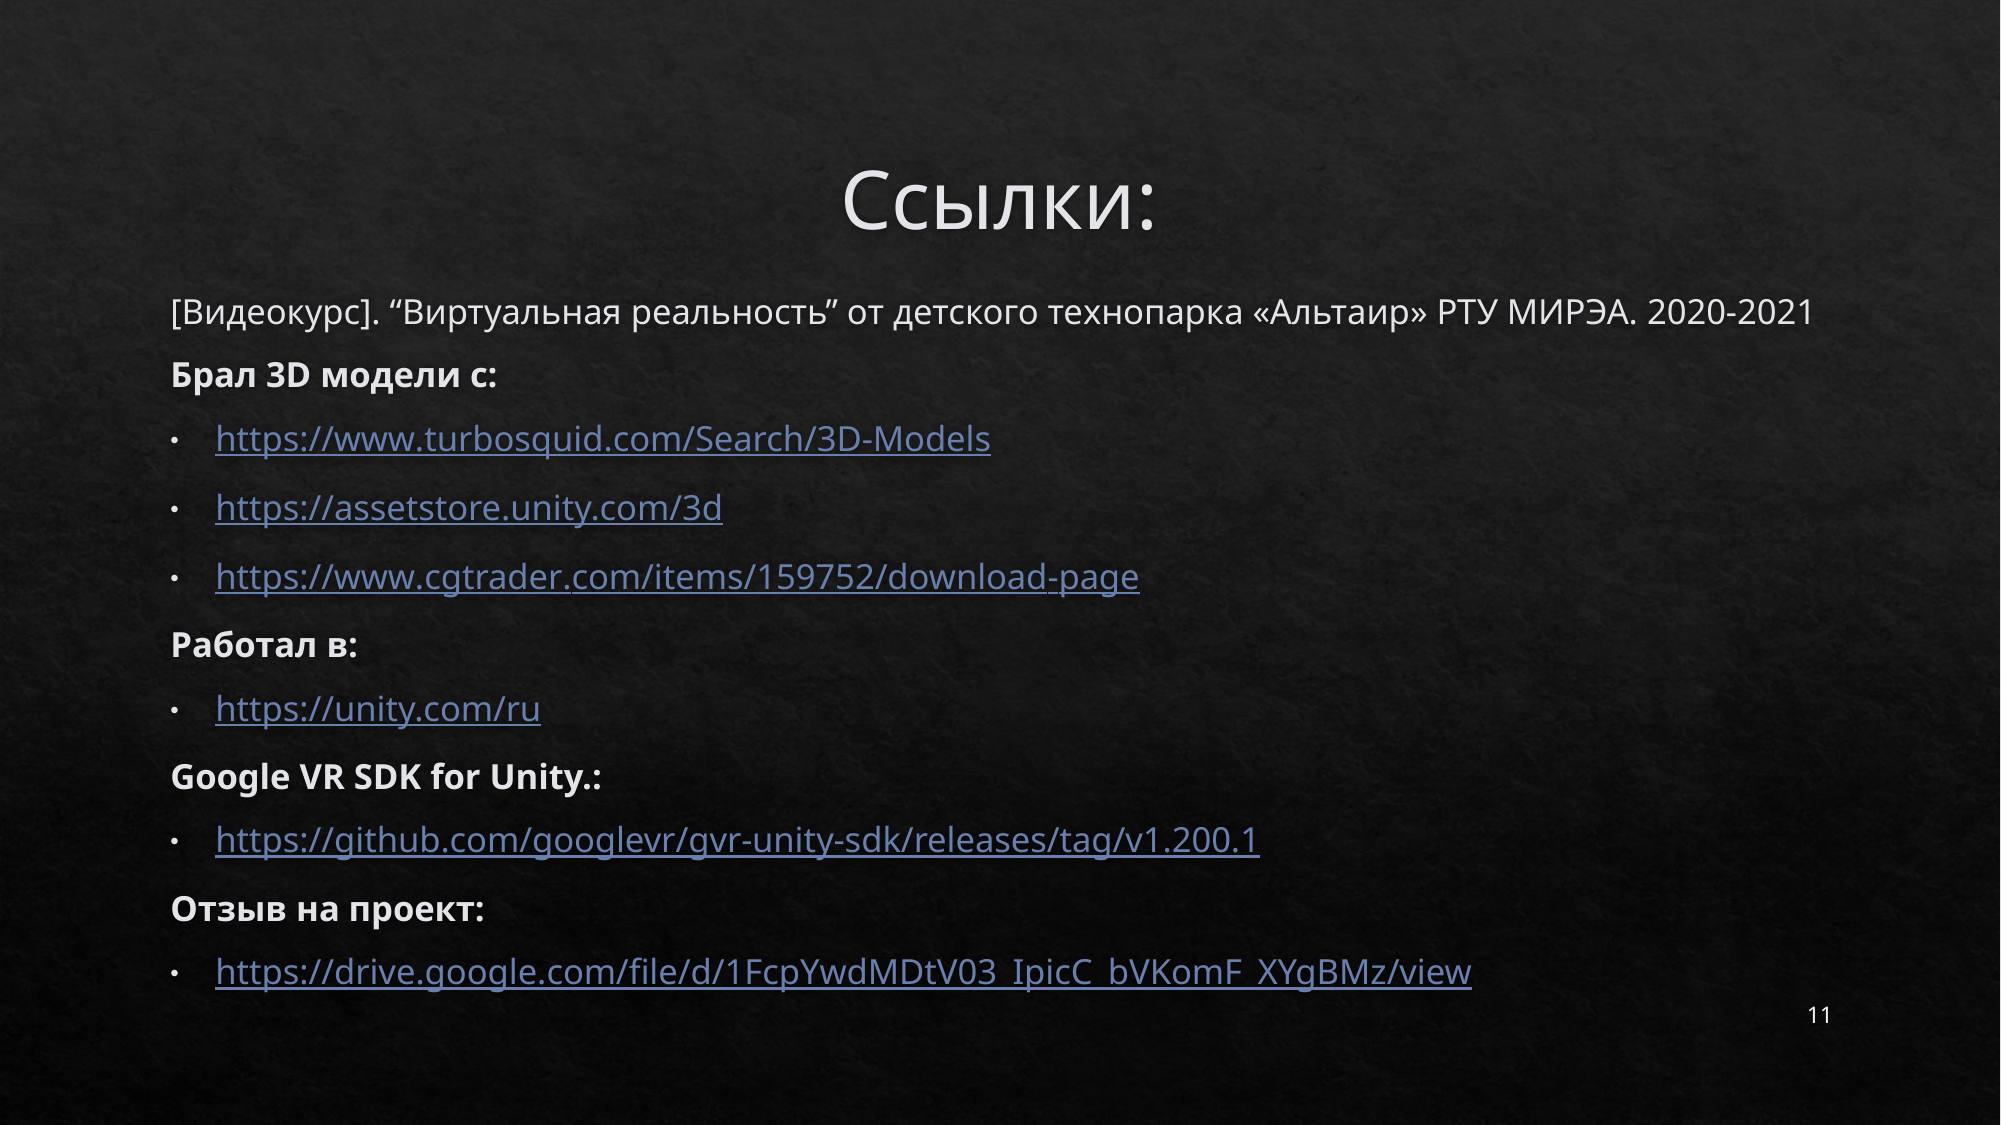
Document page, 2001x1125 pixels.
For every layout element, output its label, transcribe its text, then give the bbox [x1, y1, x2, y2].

list [Видеокурс]. “Виртуальная реальность” от детского технопарка «Альтаир» РТУ МИРЭА. 2020-2021 Брал 3D модели с: https://www.turbosquid.com/Search/3D-Models https://assetstore.unity.com/3d https://www.cgtrader.com/items/159752/download-page Работал в: https://unity.com/ru Google VR SDK for Unity.: https://github.com/googlevr/gvr-unity-sdk/releases/tag/v1.200.1 Отзыв на проект: https://drive.google.com/file/d/1FcpYwdMDtV03_IpicC_bVKomF_XYgBMz/view [149, 278, 1849, 1056]
slide_number 11 [1724, 984, 1849, 1045]
title Ссылки: [149, 99, 1849, 274]
